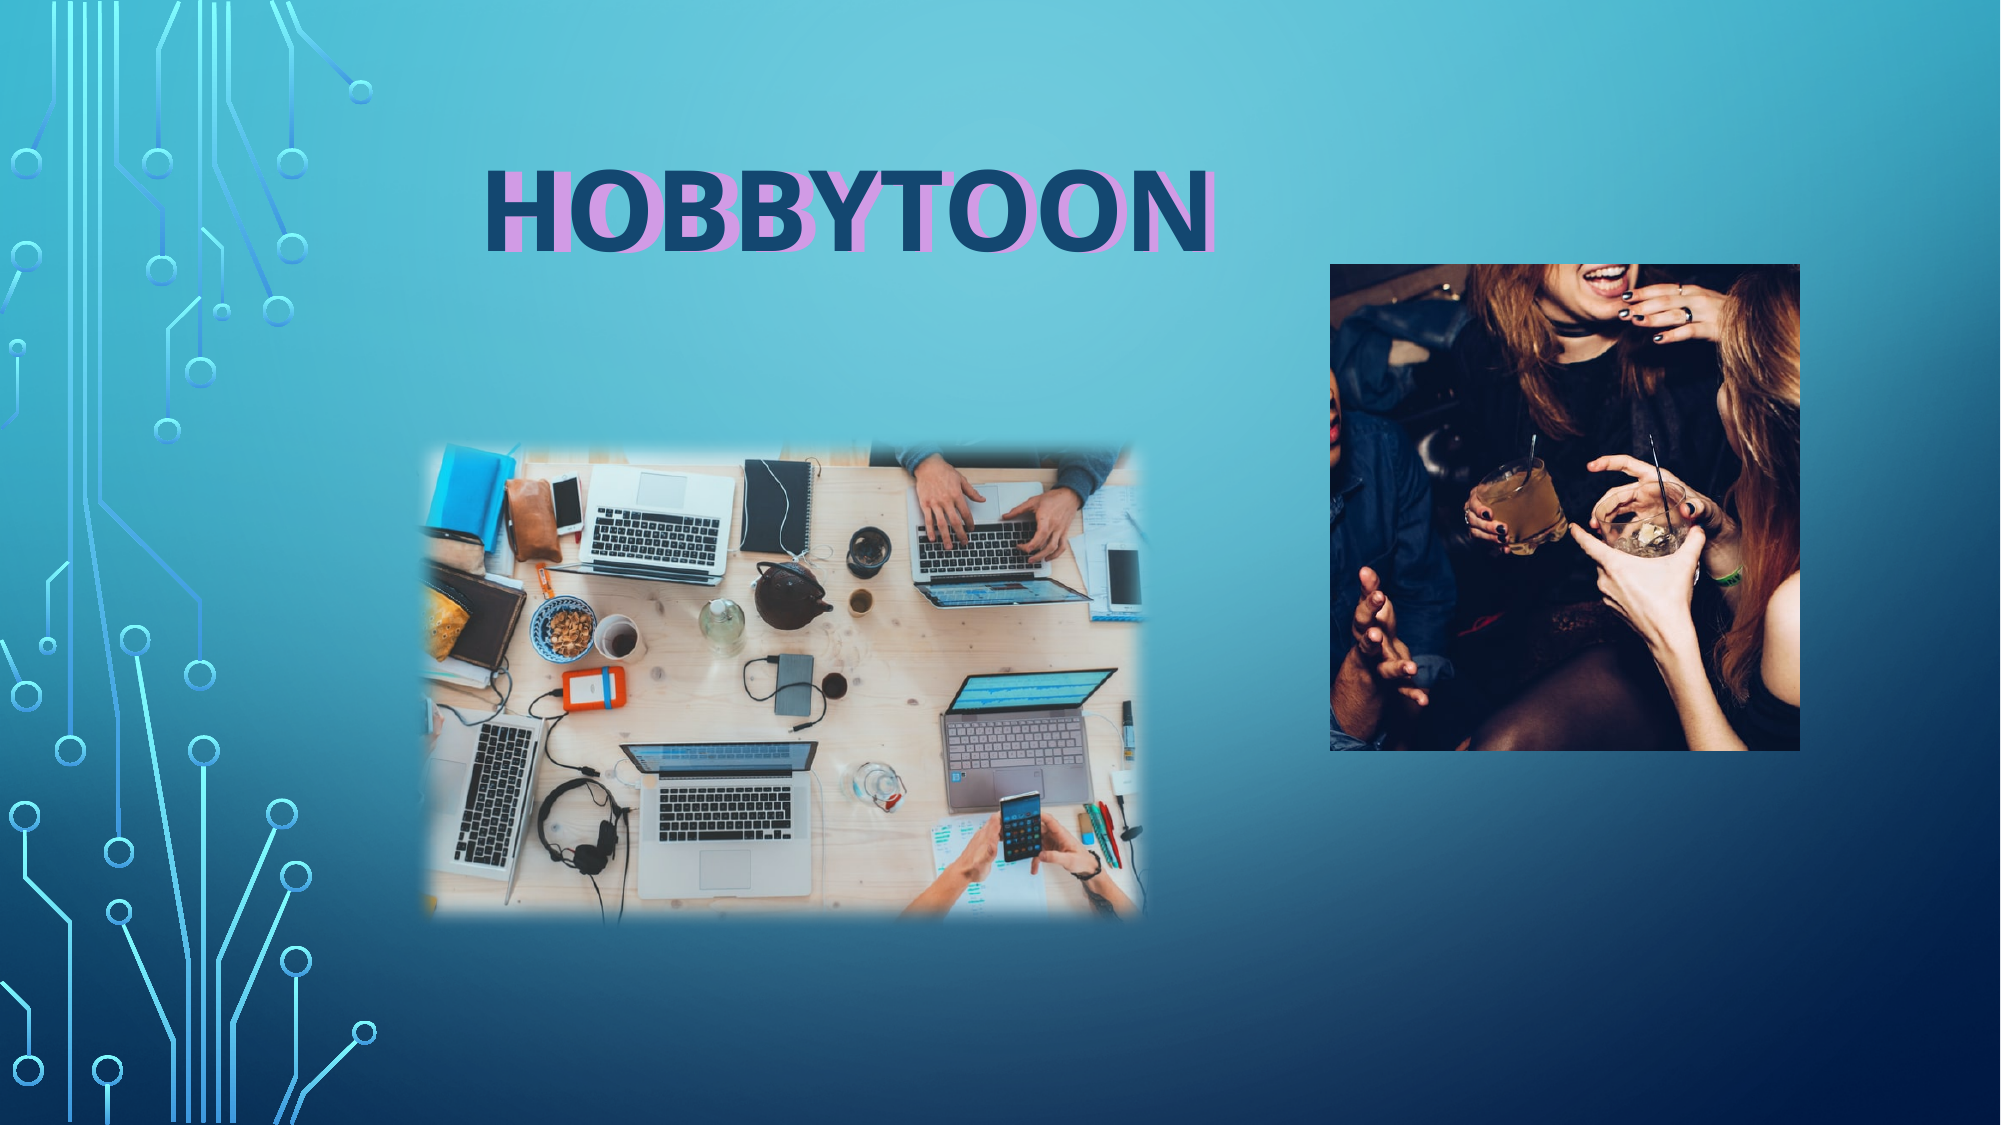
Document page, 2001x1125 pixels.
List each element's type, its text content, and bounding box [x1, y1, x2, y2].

text_box HOBBYTOON [463, 131, 1233, 282]
picture [412, 434, 1155, 930]
text_box HOBBYTOON [364, 132, 1356, 283]
picture [1330, 263, 1800, 751]
